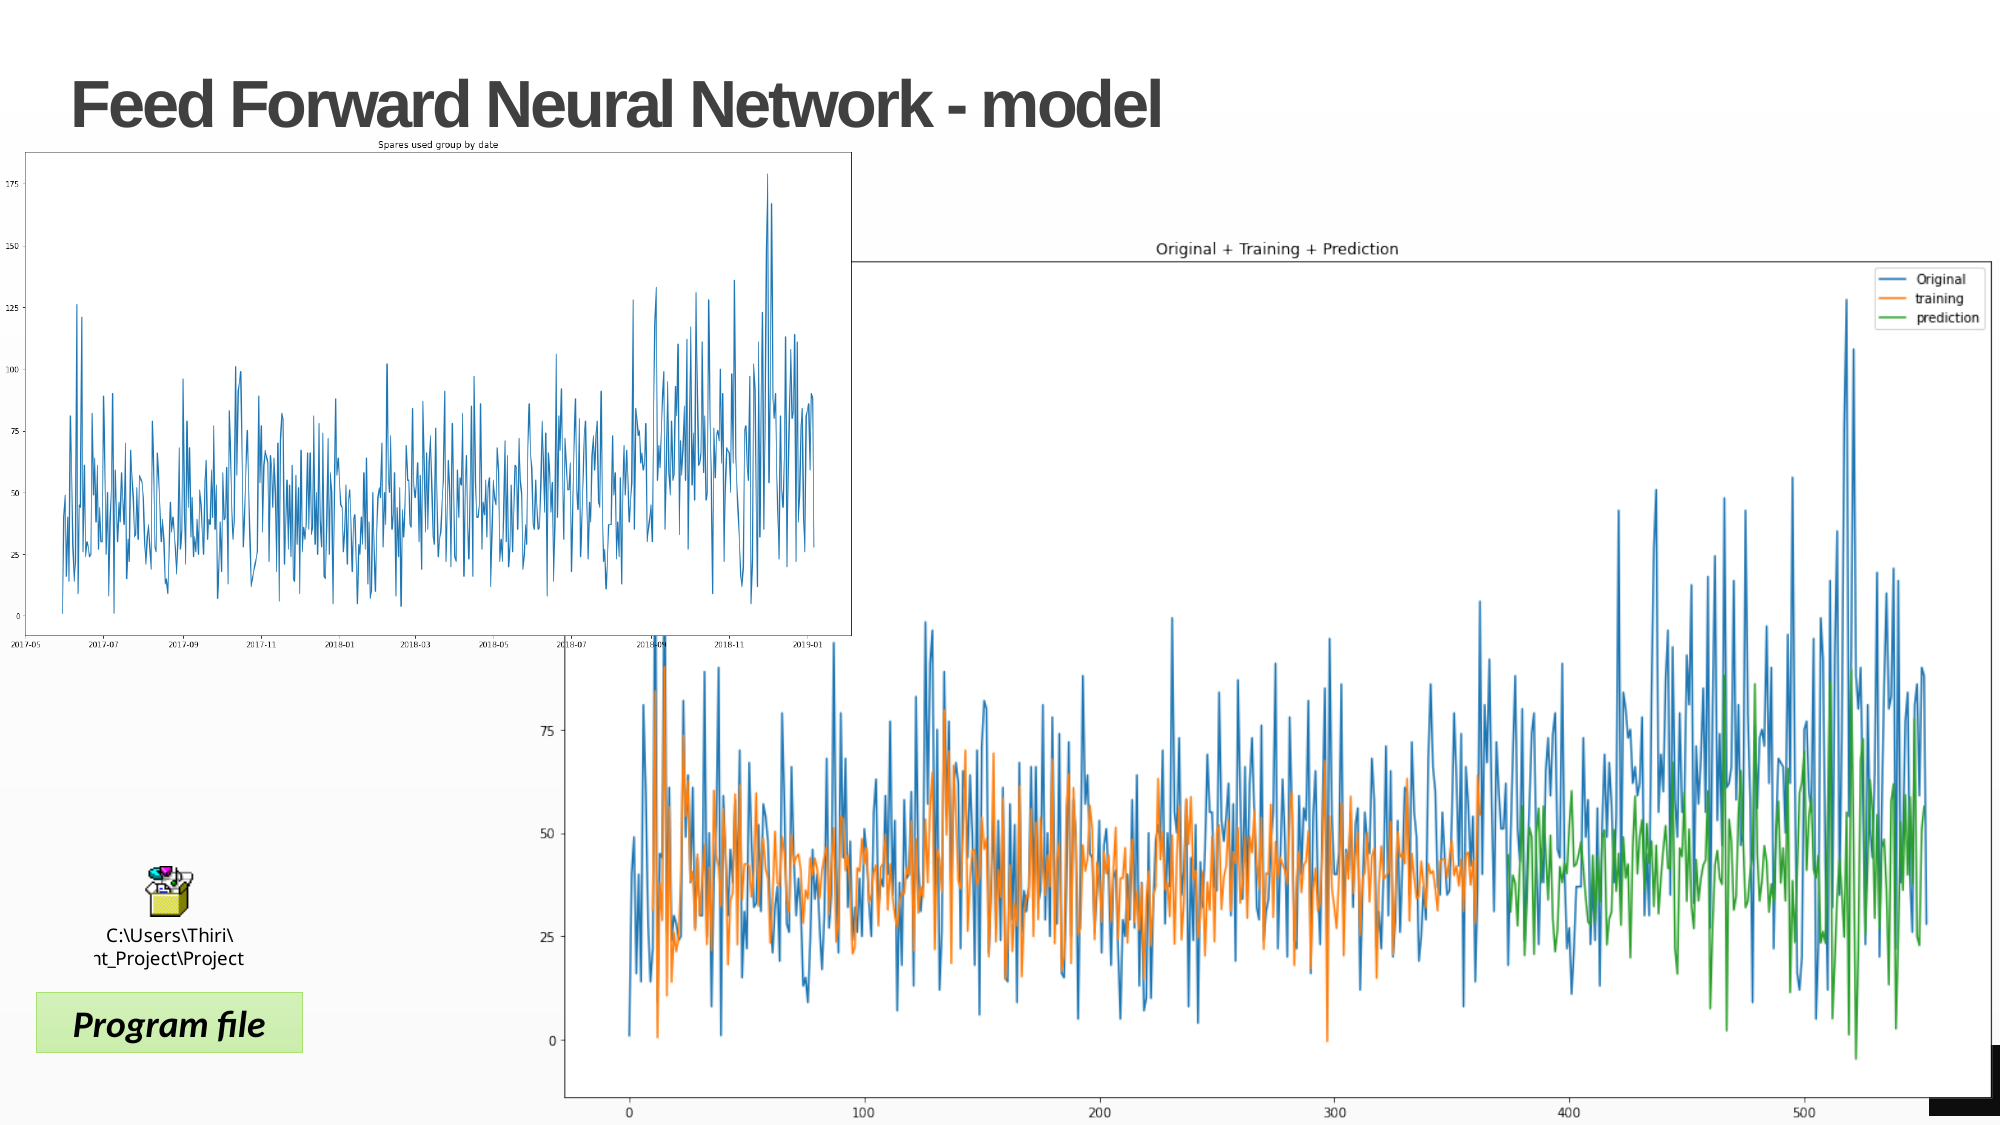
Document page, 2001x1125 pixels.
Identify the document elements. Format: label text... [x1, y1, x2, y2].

title Feed Forward Neural Network - model [70, 70, 1635, 142]
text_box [94, 866, 245, 993]
picture [0, 135, 2000, 1125]
text_box Program file [36, 992, 303, 1053]
